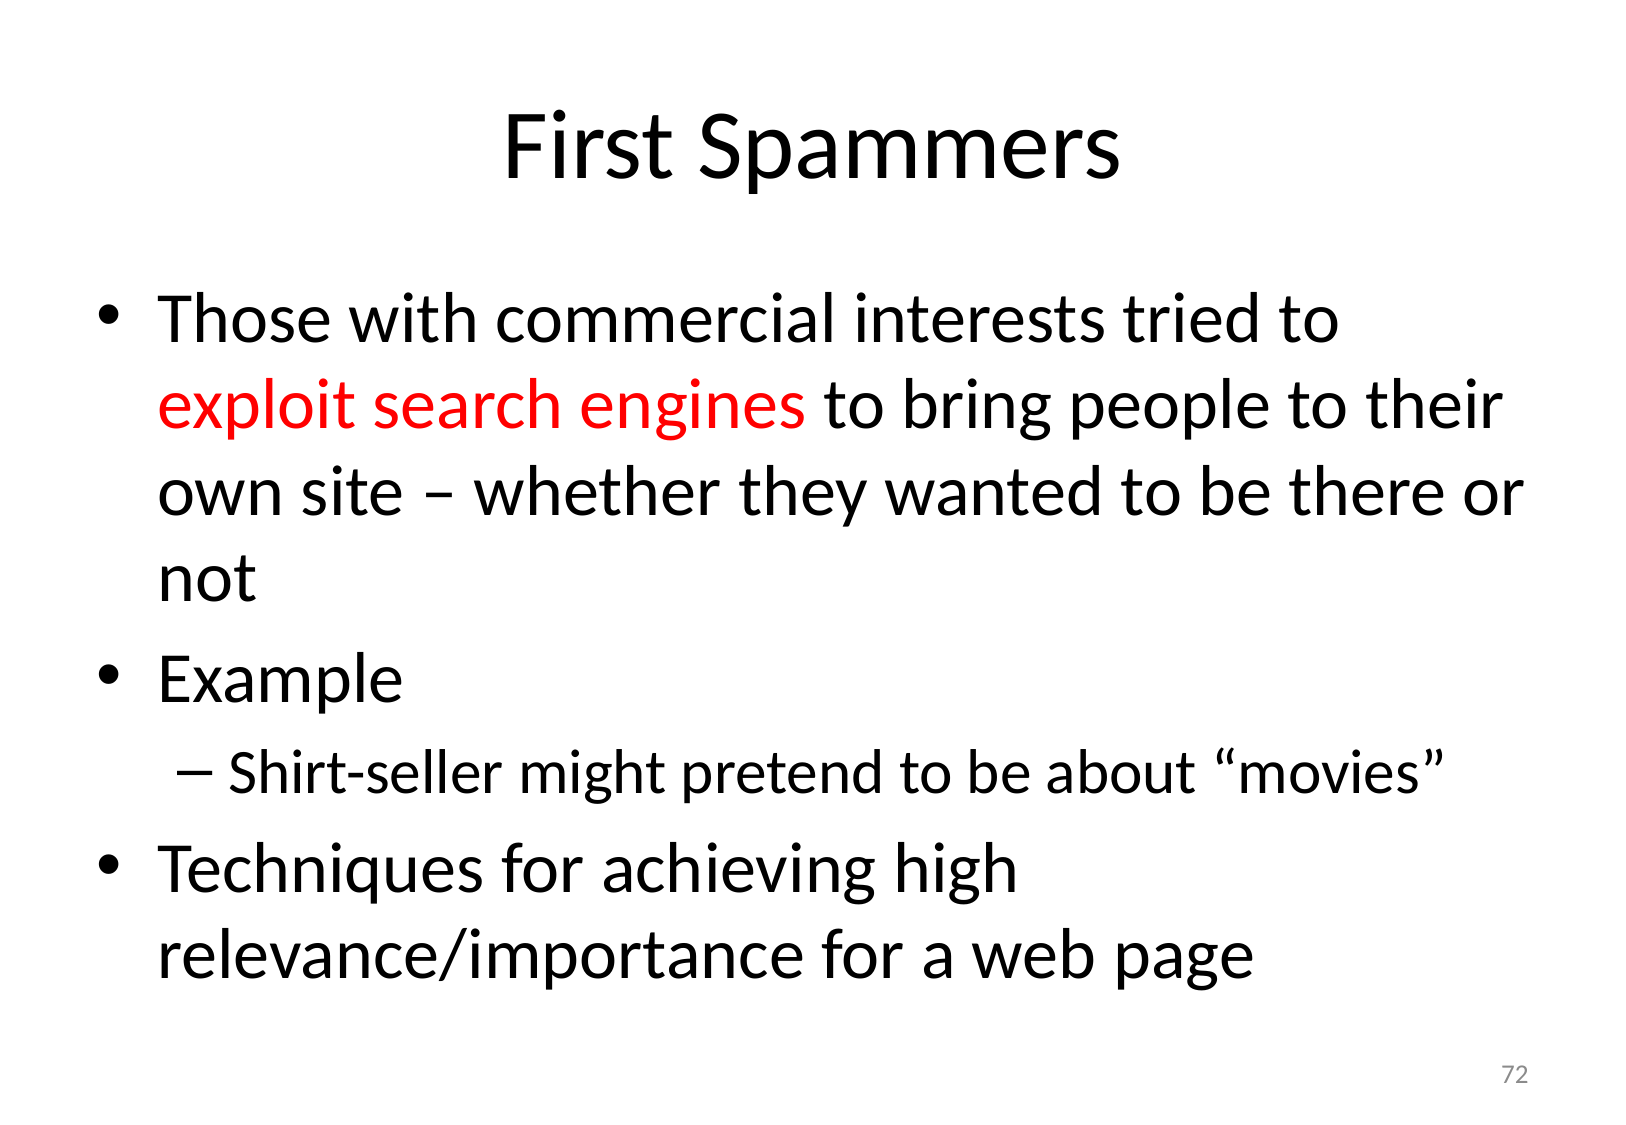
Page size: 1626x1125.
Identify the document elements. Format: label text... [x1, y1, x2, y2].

title First Spammers [80, 44, 1544, 233]
slide_number 72 [1164, 1042, 1544, 1103]
list Those with commercial interests tried to exploit search engines to bring people to their own site – whether they wanted to be there or not Example Shirt-seller might pretend to be about “movies” Techniques for achieving high relevance/importance for a web page [80, 262, 1544, 1006]
